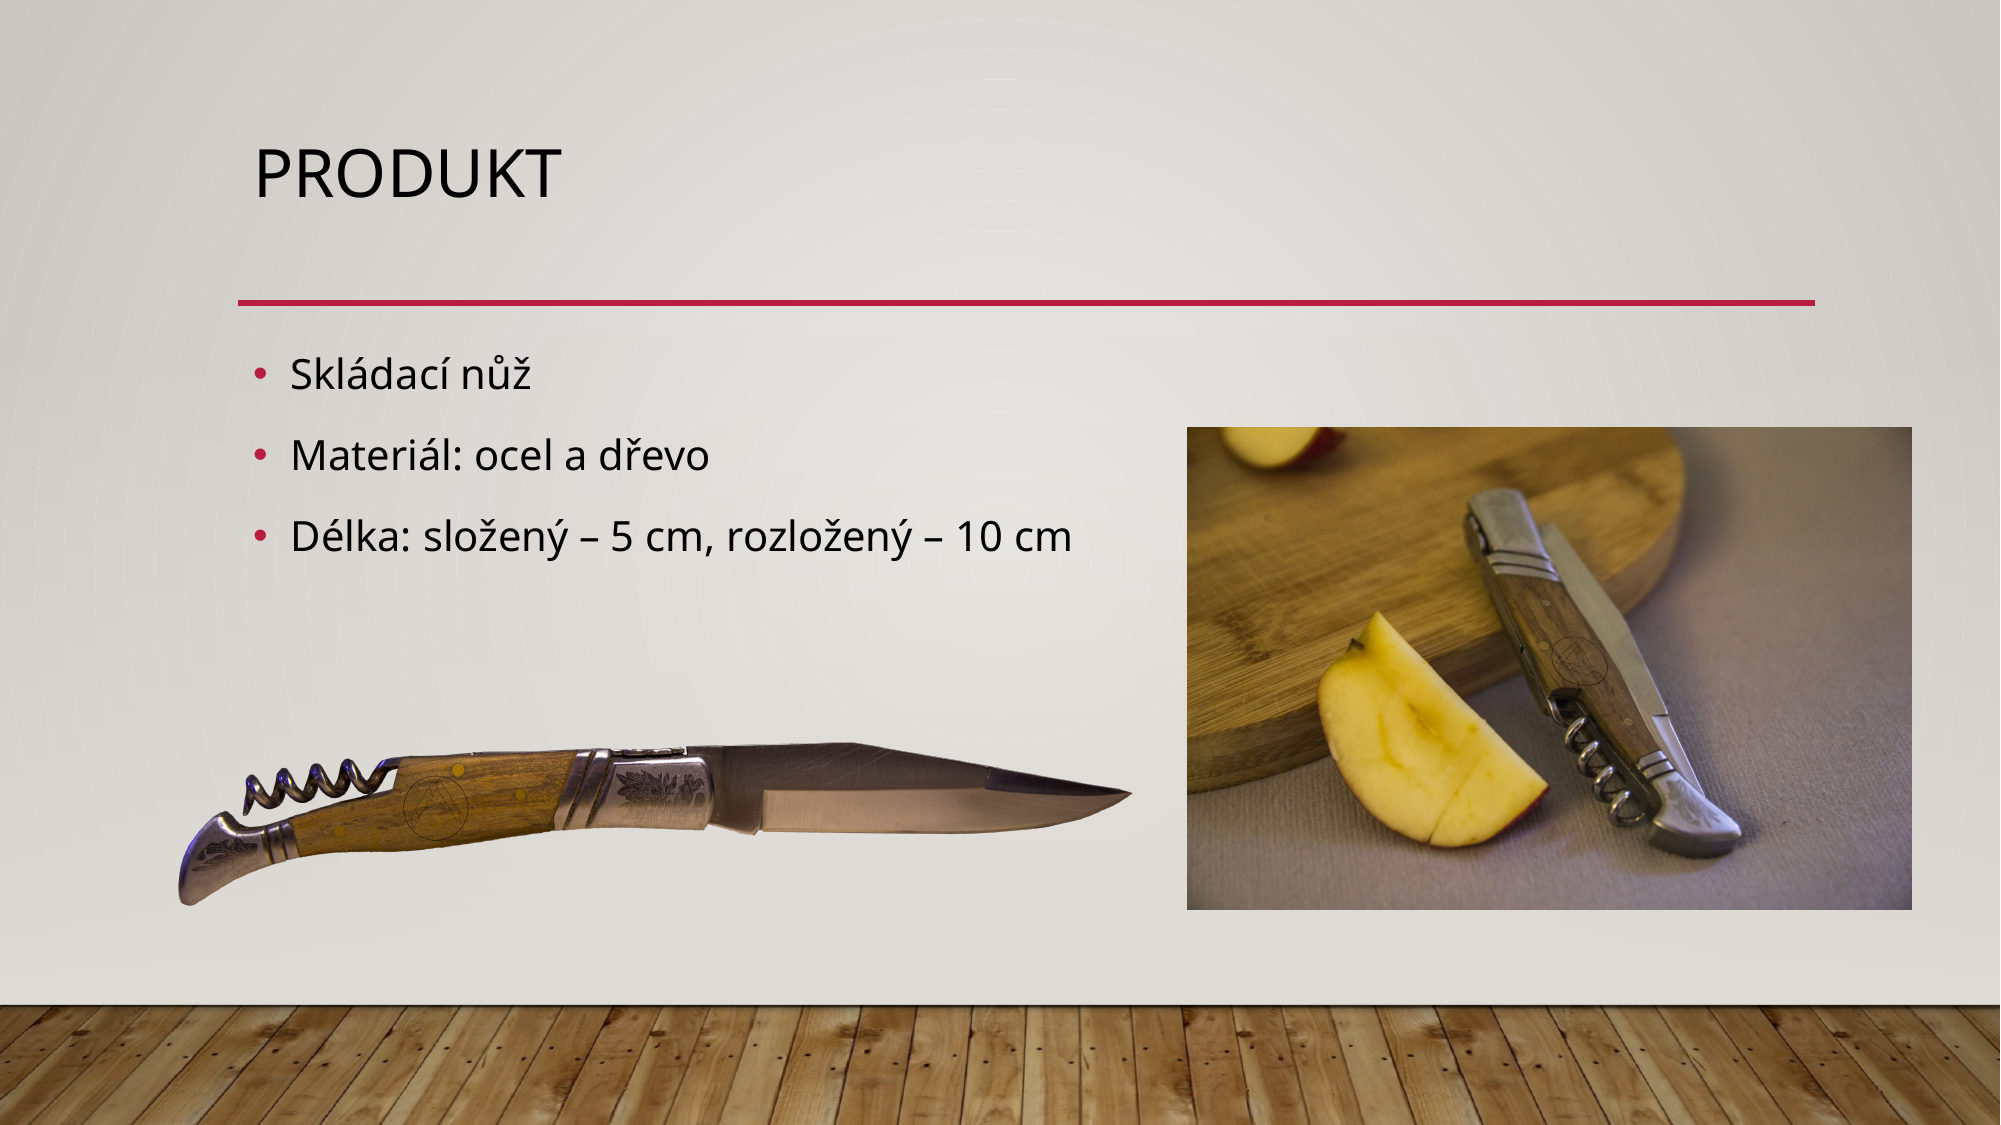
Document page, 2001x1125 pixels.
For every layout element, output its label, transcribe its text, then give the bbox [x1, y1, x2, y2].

picture [141, 678, 1170, 924]
list Skládací nůž Materiál: ocel a dřevo Délka: složený – 5 cm, rozložený – 10 cm [238, 330, 1814, 897]
picture [0, 1005, 2000, 1125]
title Produkt [238, 131, 1814, 305]
picture [1187, 426, 1912, 911]
